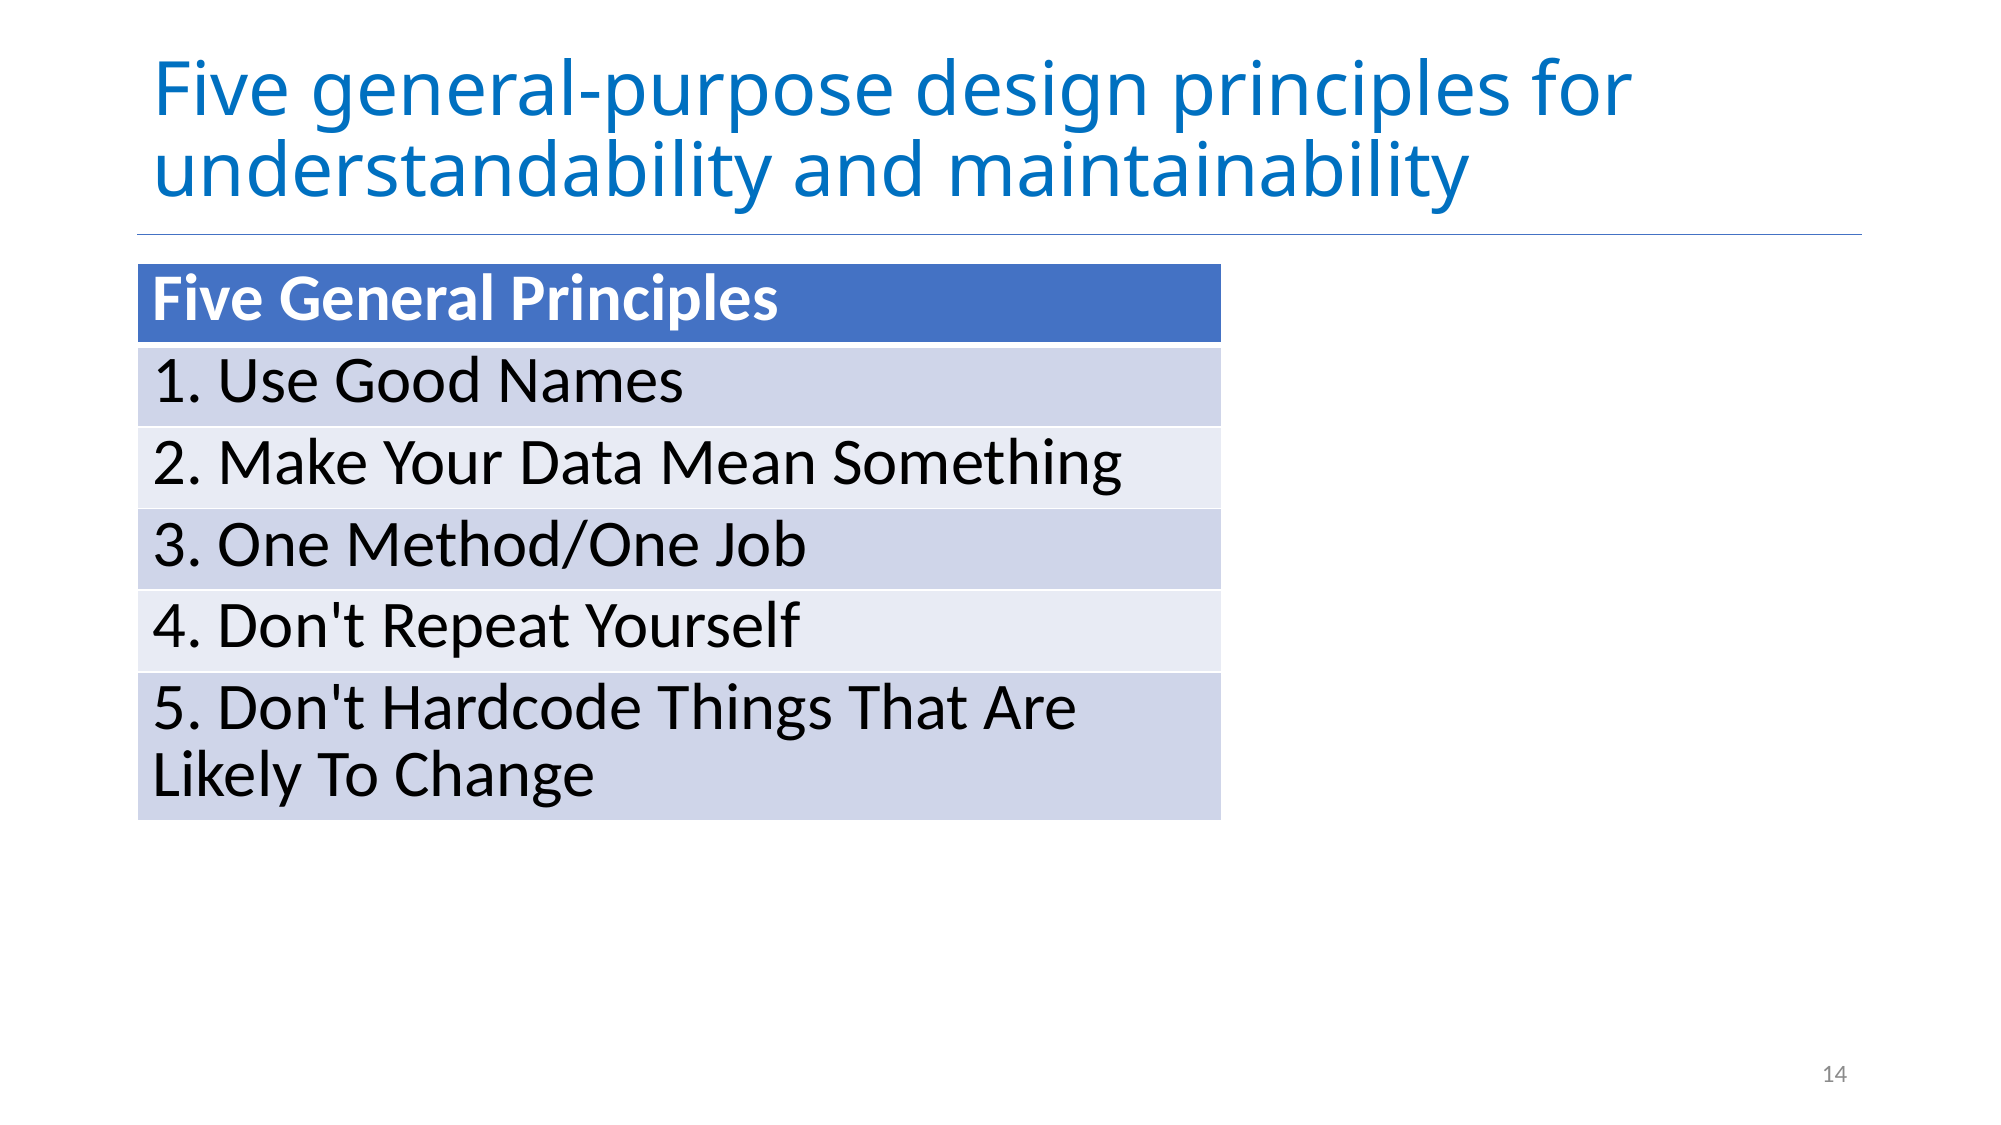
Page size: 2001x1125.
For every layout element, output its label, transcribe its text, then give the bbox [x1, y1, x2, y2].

title Five general-purpose design principles for understandability and maintainability [137, 3, 1863, 221]
slide_number 14 [1412, 1042, 1863, 1103]
table_cell 1. Use Good Names [138, 348, 1221, 426]
table_header Five General Principles [138, 264, 1221, 342]
table_cell 2. Make Your Data Mean Something [138, 428, 1221, 508]
table_cell 5. Don't Hardcode Things That Are Likely To Change [138, 673, 1221, 820]
table_cell 3. One Method/One Job [138, 509, 1221, 589]
table_cell 4. Don't Repeat Yourself [138, 591, 1221, 671]
